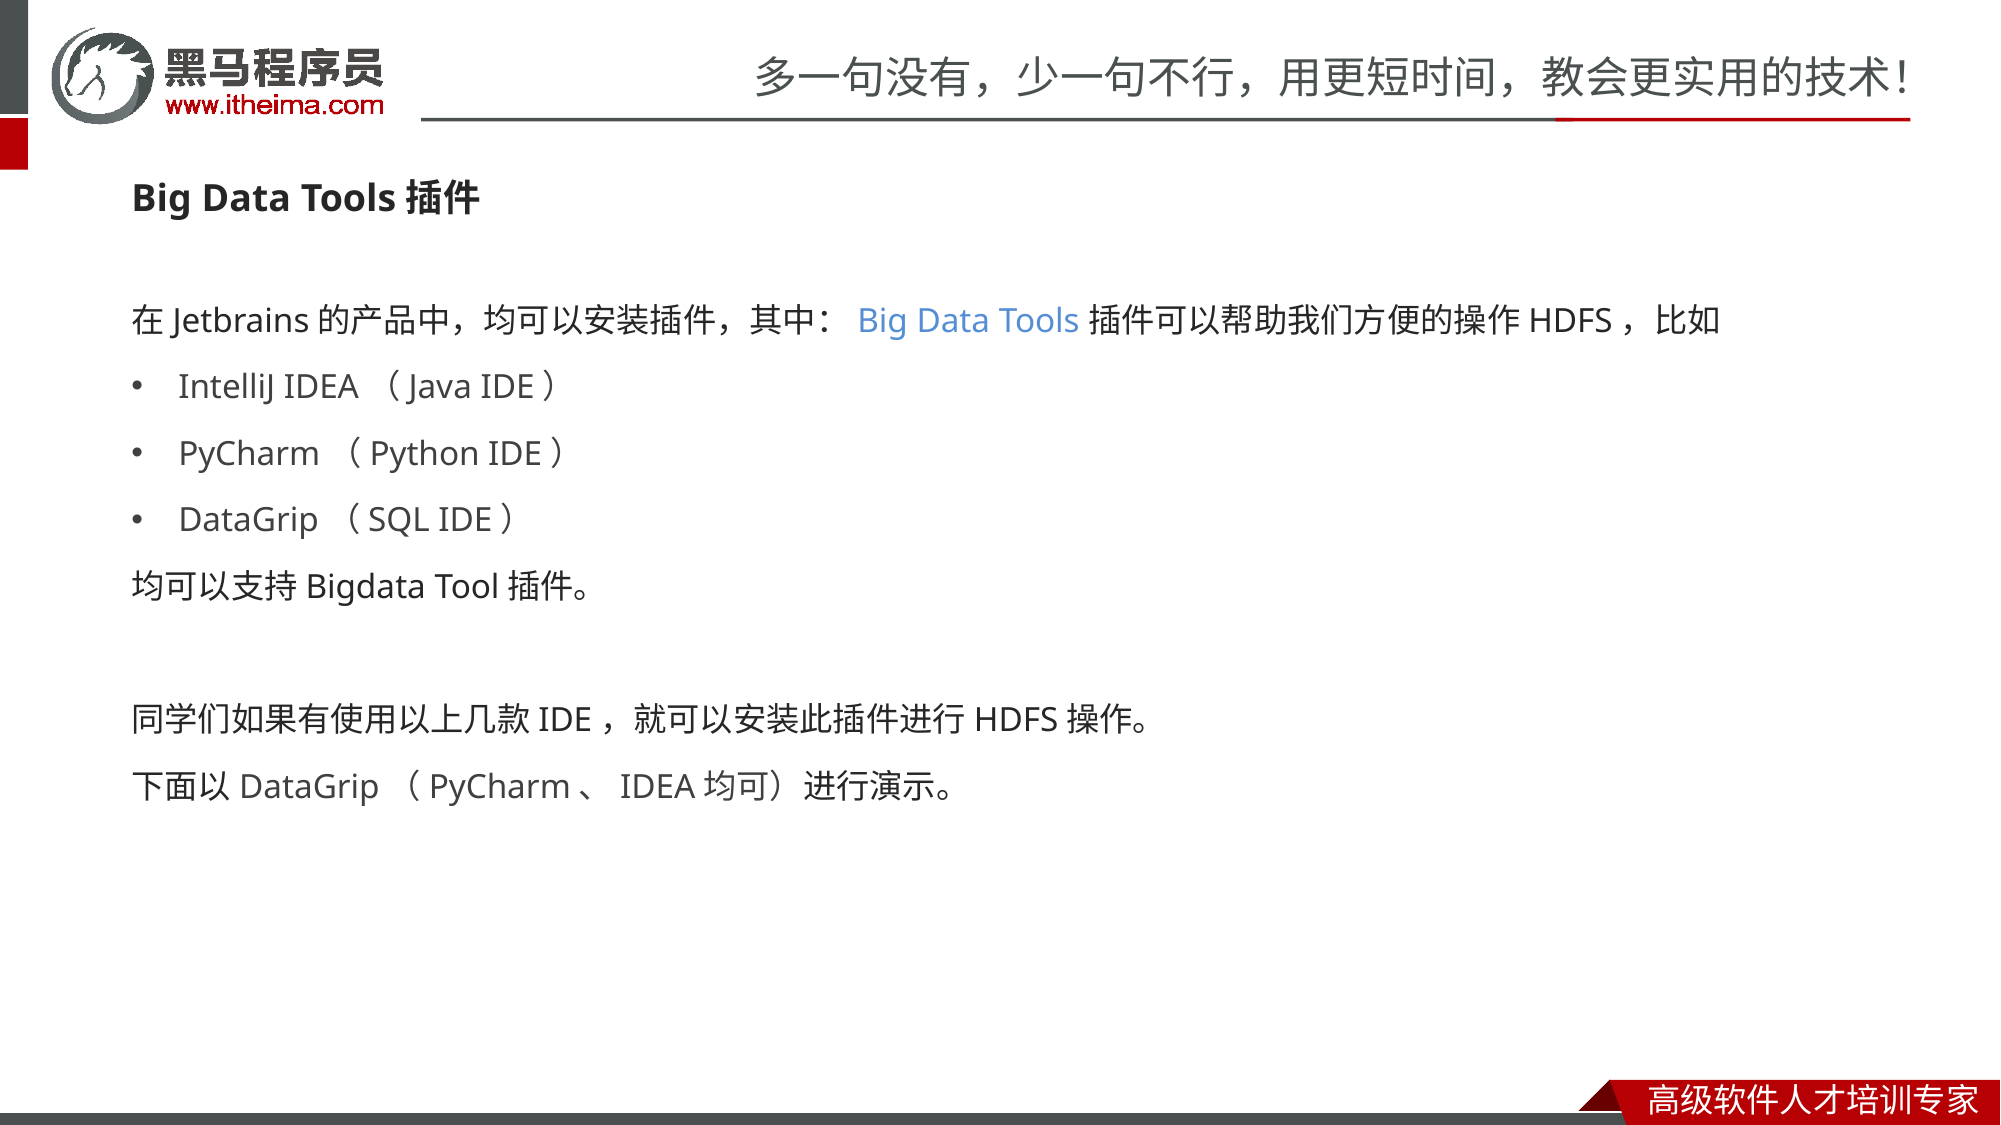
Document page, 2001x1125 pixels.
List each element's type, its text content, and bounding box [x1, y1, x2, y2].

list 在Jetbrains的产品中，均可以安装插件，其中：Big Data Tools插件可以帮助我们方便的操作HDFS，比如 IntelliJ IDEA（Java IDE） PyCharm（Python IDE） DataGrip（SQL IDE） 均可以支持Bigdata Tool插件。 同学们如果有使用以上几款IDE，就可以安装此插件进行HDFS操作。 下面以DataGrip（PyCharm、IDEA均可）进行演示。 [116, 271, 1872, 964]
list Big Data Tools插件 [116, 154, 1872, 239]
picture [50, 26, 384, 125]
